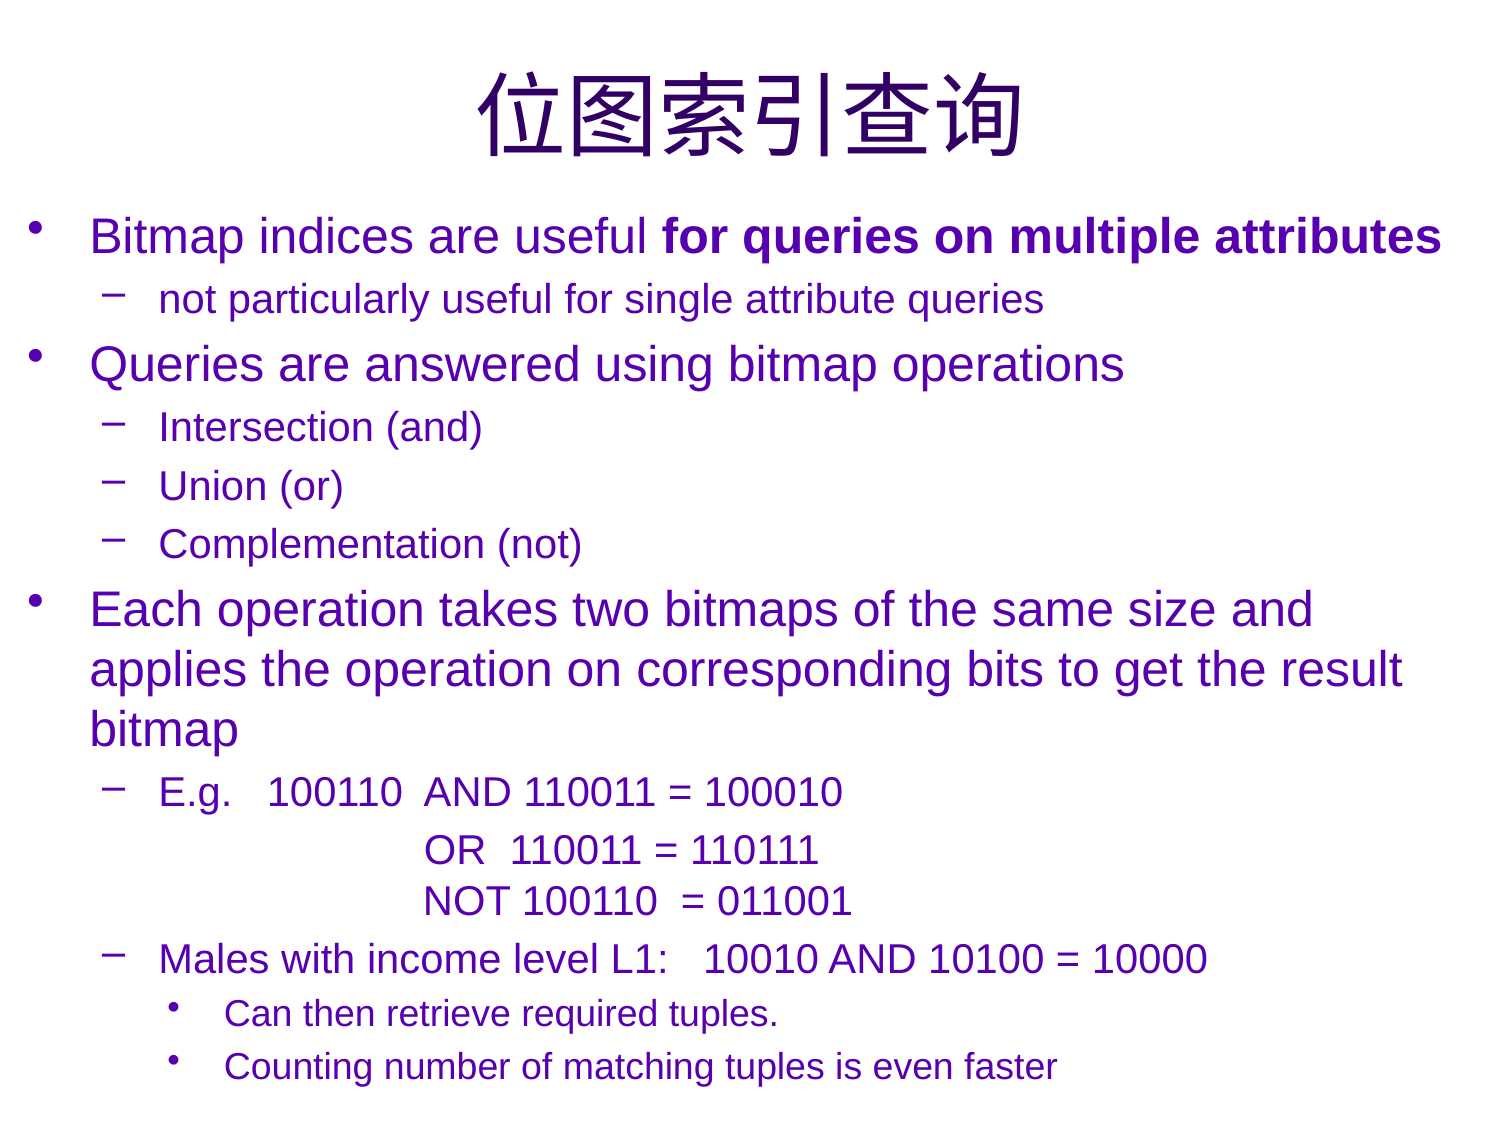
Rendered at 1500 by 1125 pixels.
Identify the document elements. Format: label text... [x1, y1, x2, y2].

list Bitmap indices are useful for queries on multiple attributes not particularly useful for single attribute queries Queries are answered using bitmap operations Intersection (and) Union (or) Complementation (not) Each operation takes two bitmaps of the same size and applies the operation on corresponding bits to get the result bitmap E.g. 100110 AND 110011 = 100010 OR 110011 = 110111 NOT 100110 = 011001 Males with income level L1: 10010 AND 10100 = 10000 Can then retrieve required tuples. Counting number of matching tuples is even faster [11, 195, 1460, 1059]
title 位图索引查询 [74, 18, 1426, 195]
